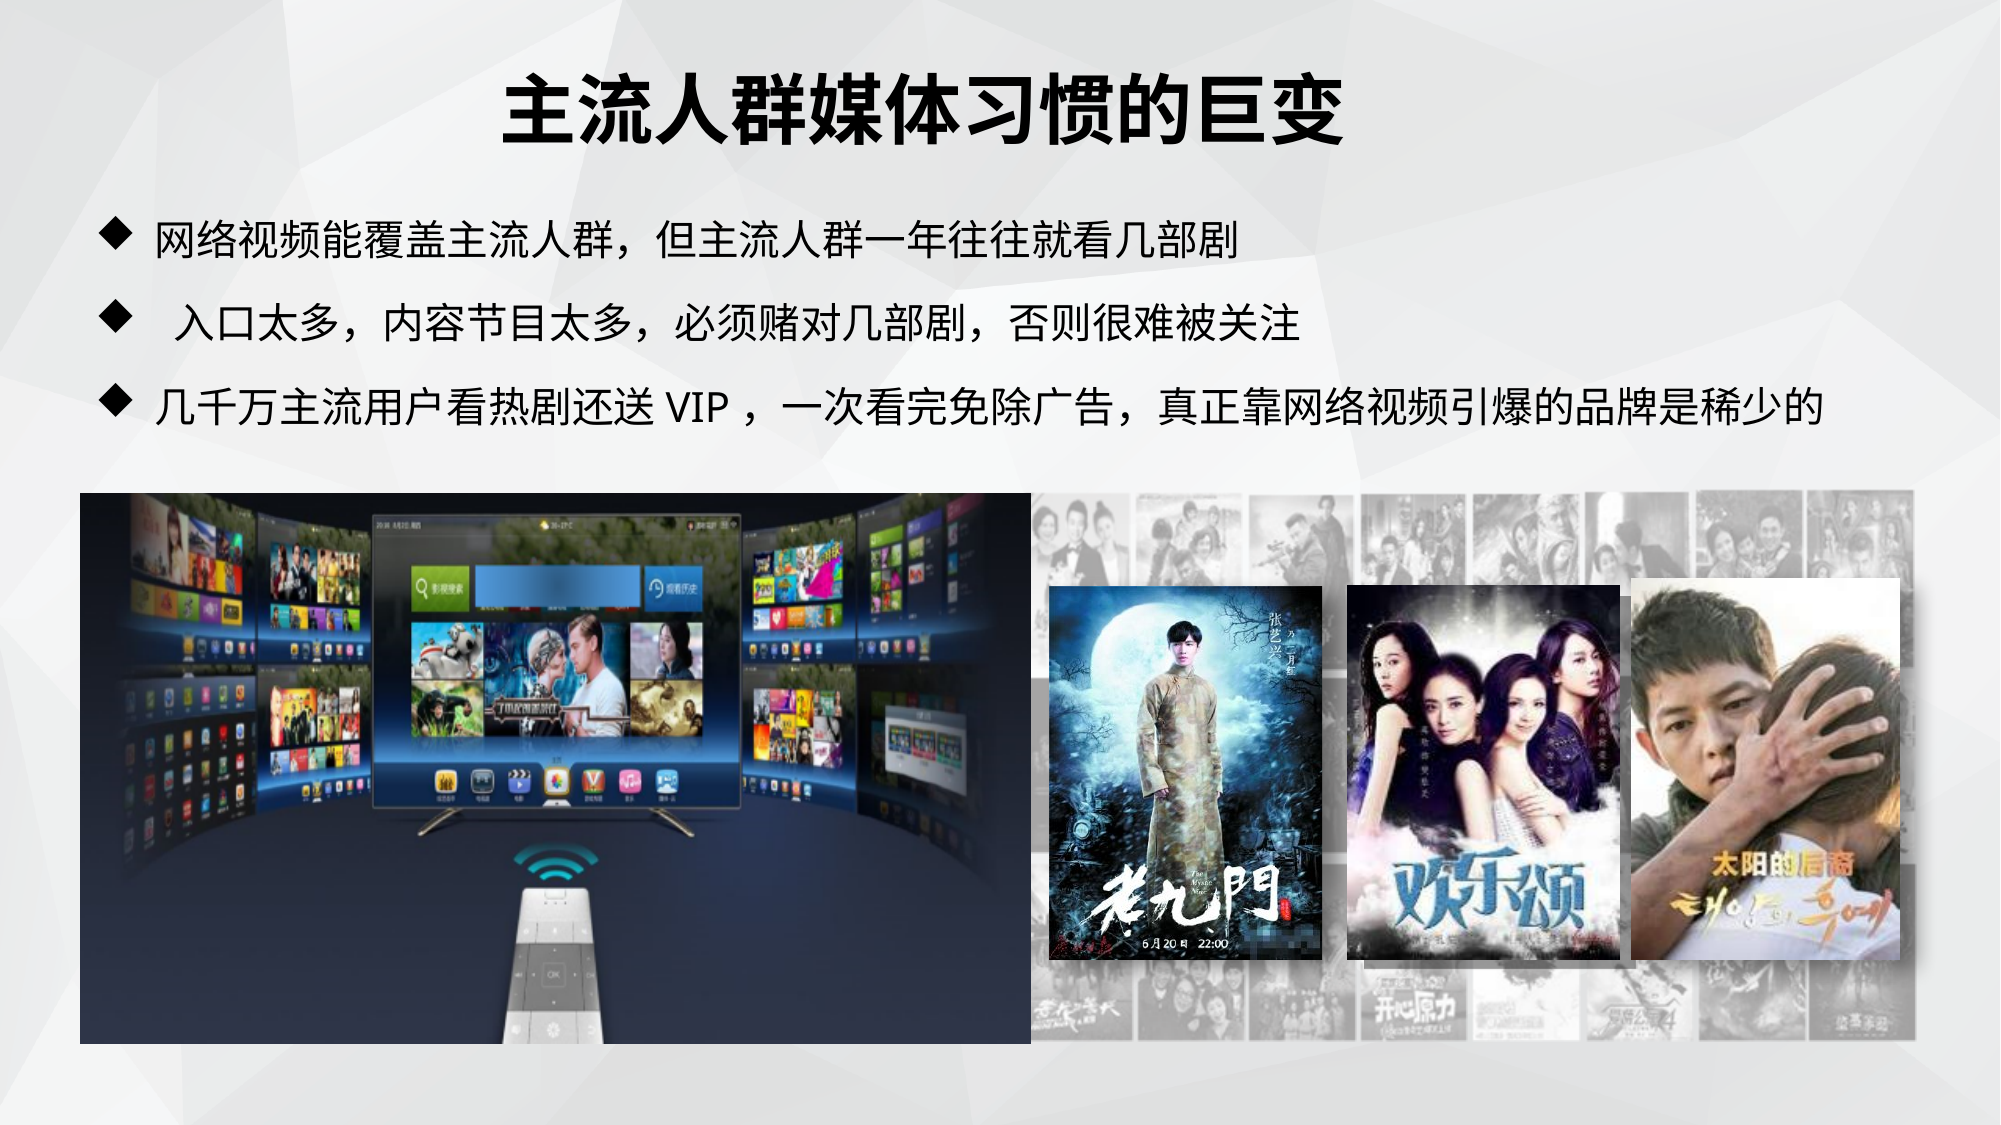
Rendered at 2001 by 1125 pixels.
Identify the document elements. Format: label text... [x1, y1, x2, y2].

text_box 网络视频能覆盖主流人群，但主流人群一年往往就看几部剧 入口太多，内容节目太多，必须赌对几部剧，否则很难被关注 几千万主流用户看热剧还送VIP，一次看完免除广告，真正靠网络视频引爆的品牌是稀少的 [80, 181, 1906, 438]
picture [0, 0, 2001, 1125]
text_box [1025, 491, 1915, 1042]
title 主流人群媒体习惯的巨变 [72, 62, 1774, 250]
